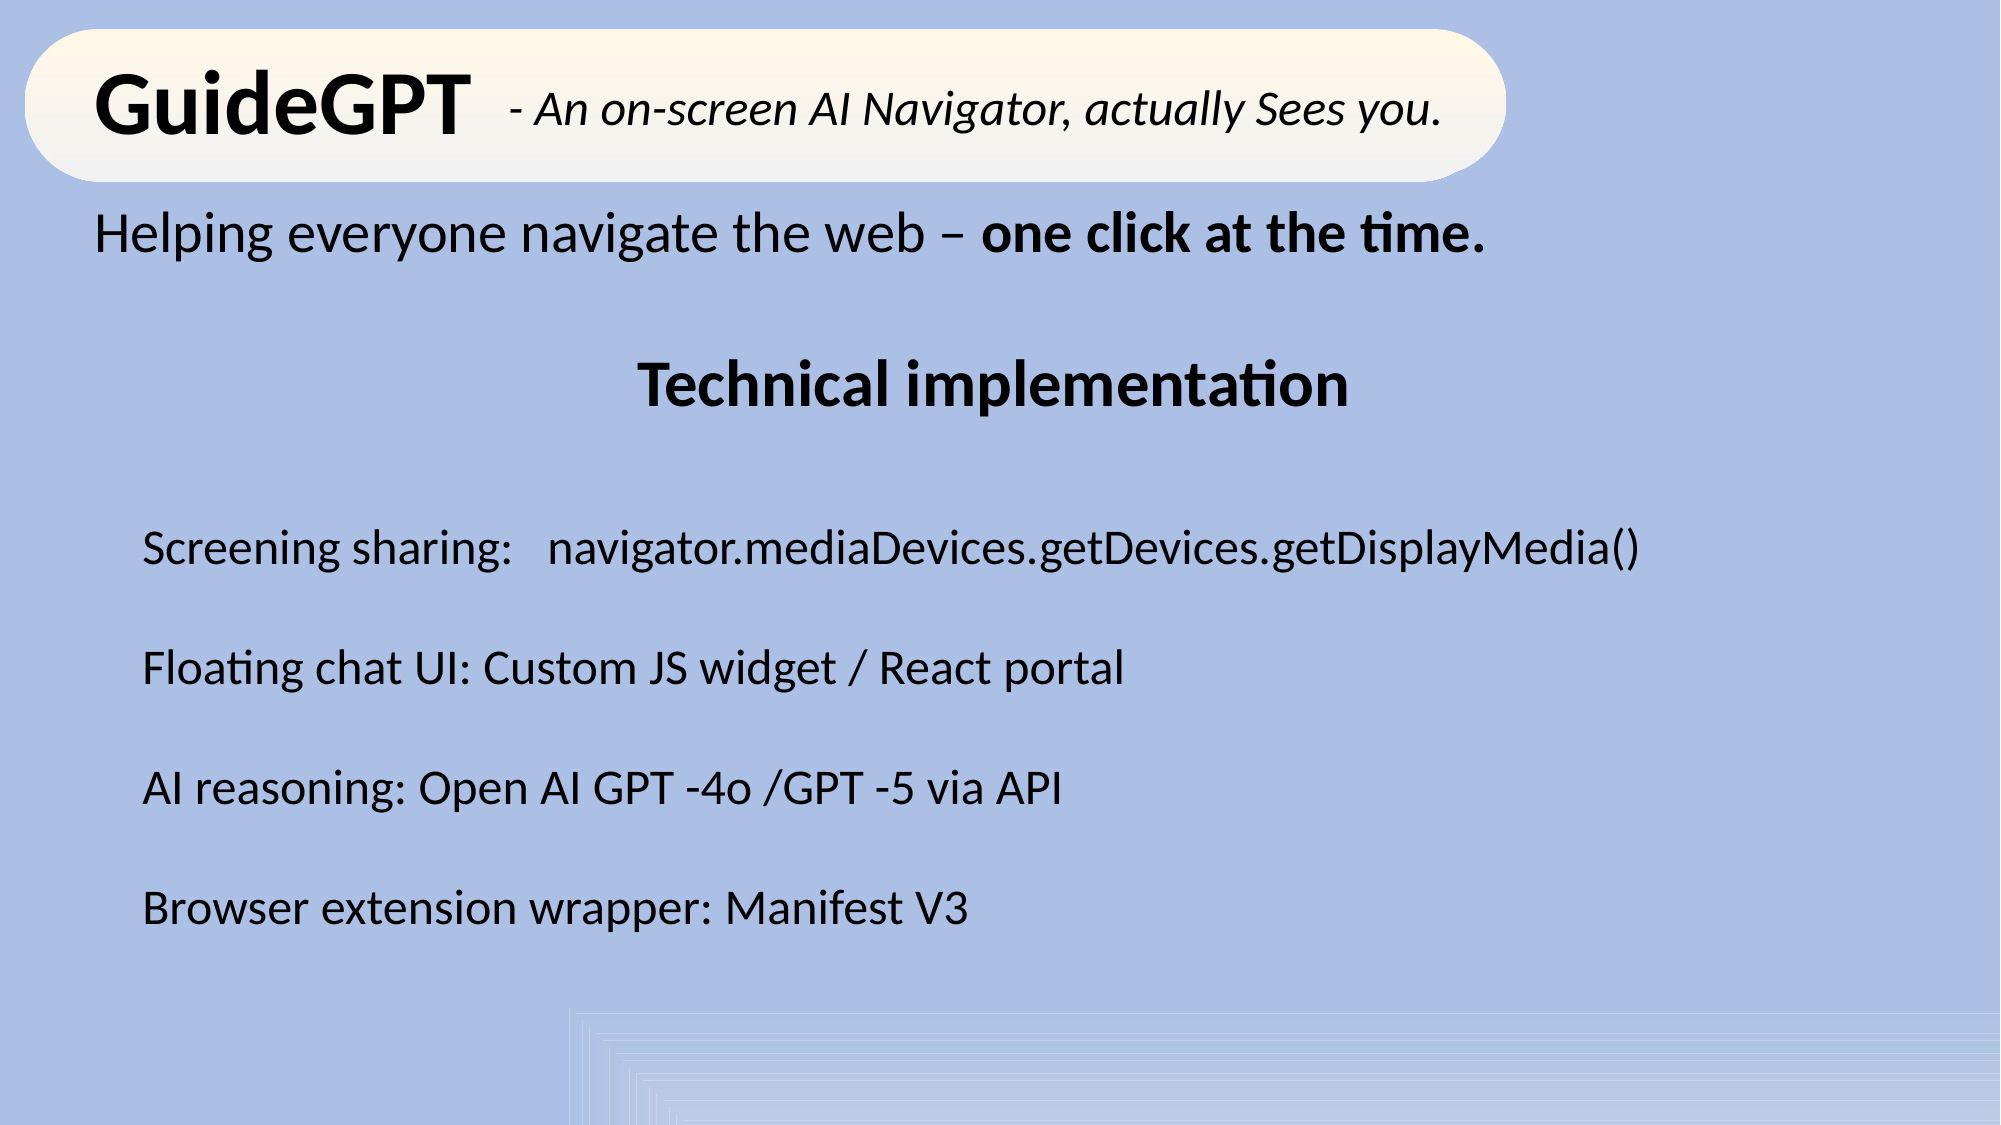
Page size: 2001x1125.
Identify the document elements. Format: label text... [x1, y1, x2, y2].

text_box Technical implementation [622, 331, 1539, 427]
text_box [24, 29, 1539, 176]
text_box Screening sharing: navigator.mediaDevices.getDevices.getDisplayMedia() Floating chat UI: Custom JS widget / React portal AI reasoning: Open AI GPT -4o /GPT -5 via API Browser extension wrapper: Manifest V3 [127, 507, 1873, 988]
text_box Helping everyone navigate the web – one click at the time. [79, 186, 1597, 272]
text_box [69, 176, 1450, 183]
